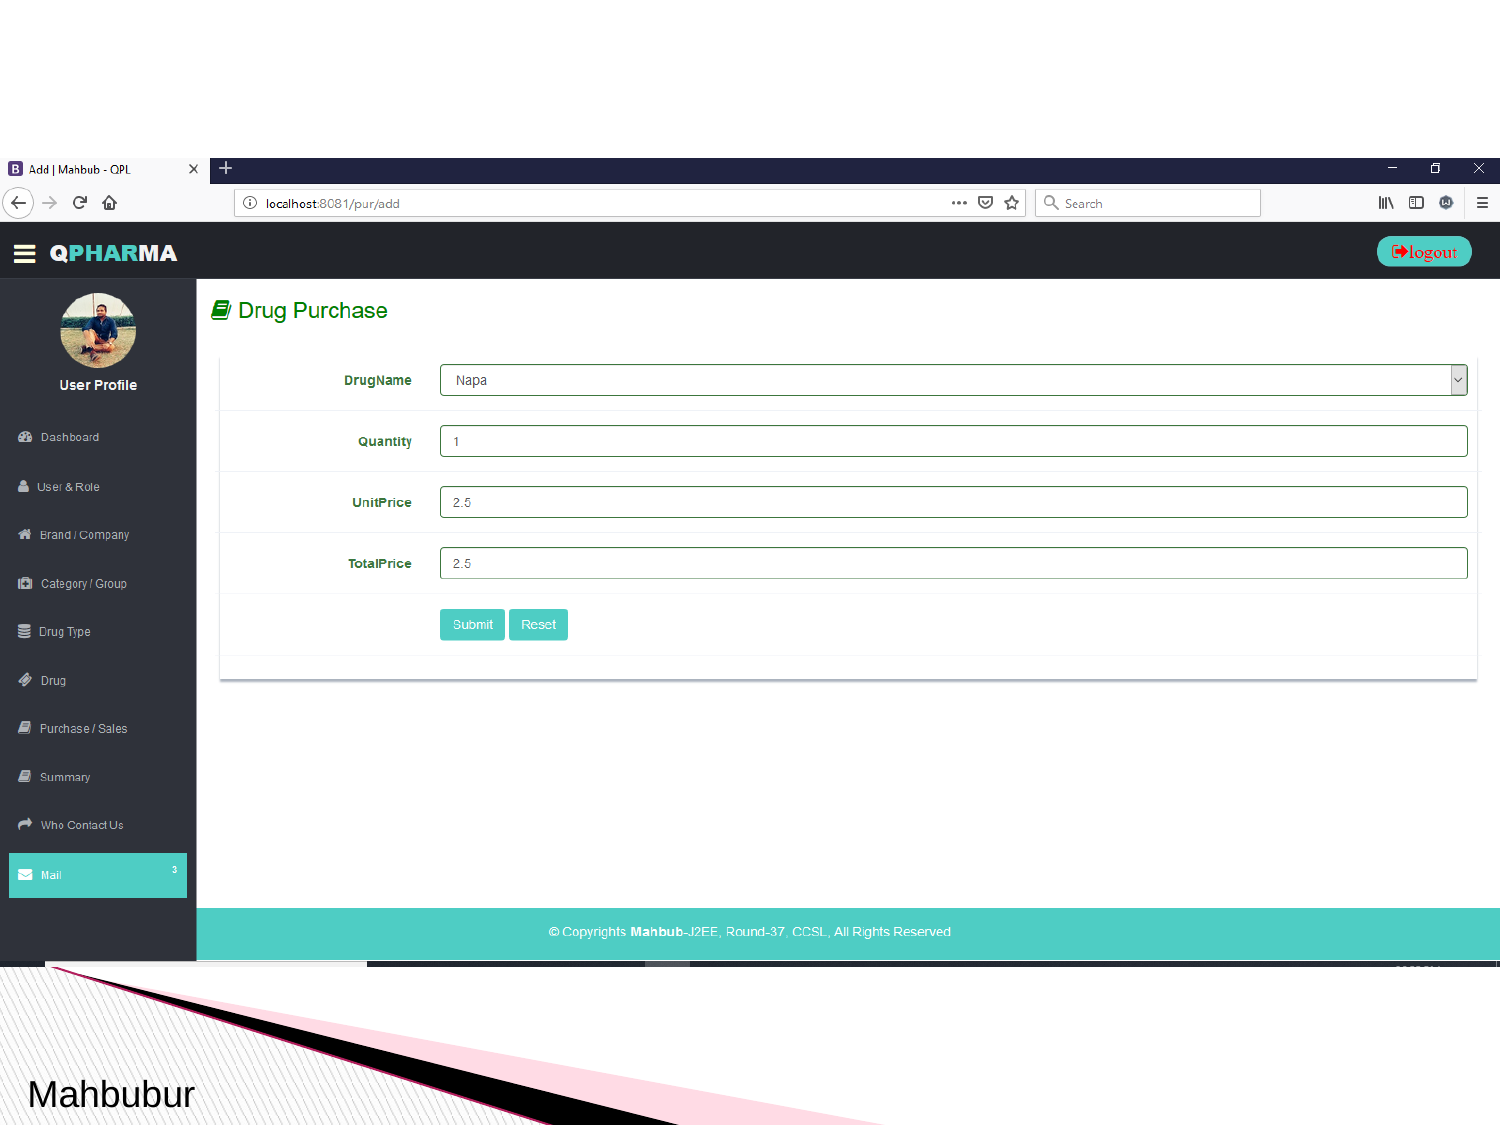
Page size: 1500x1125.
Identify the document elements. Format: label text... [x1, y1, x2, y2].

text_box Mahbubur [12, 1062, 288, 1123]
picture [0, 158, 1500, 967]
